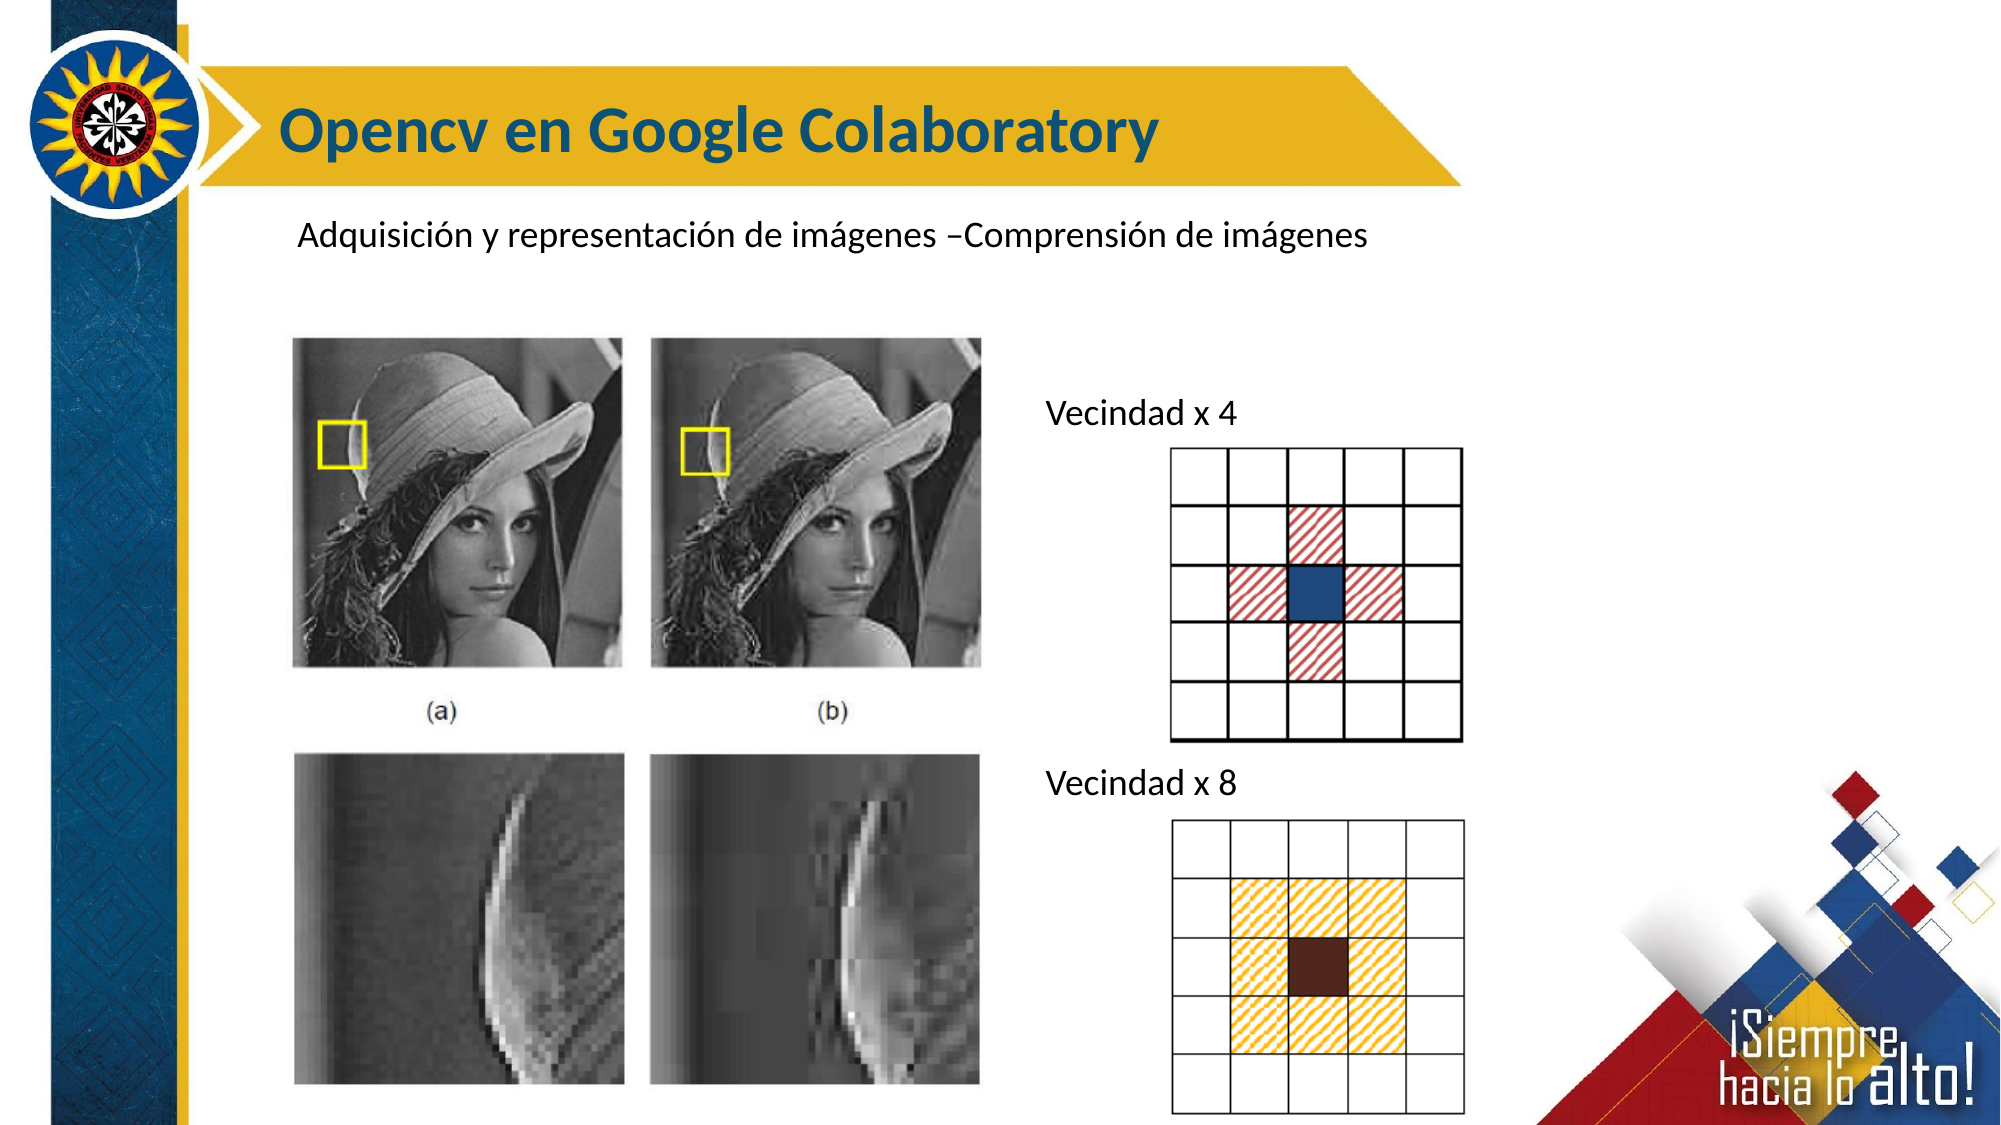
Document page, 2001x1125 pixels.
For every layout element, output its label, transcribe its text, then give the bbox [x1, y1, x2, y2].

picture [0, 0, 2001, 1125]
text_box Vecindad x 4 [1030, 380, 1736, 441]
text_box Adquisición y representación de imágenes –Comprensión de imágenes [282, 202, 1736, 263]
text_box Vecindad x 8 [1030, 750, 1736, 811]
text_box Opencv en Google Colaboratory [264, 78, 1389, 173]
